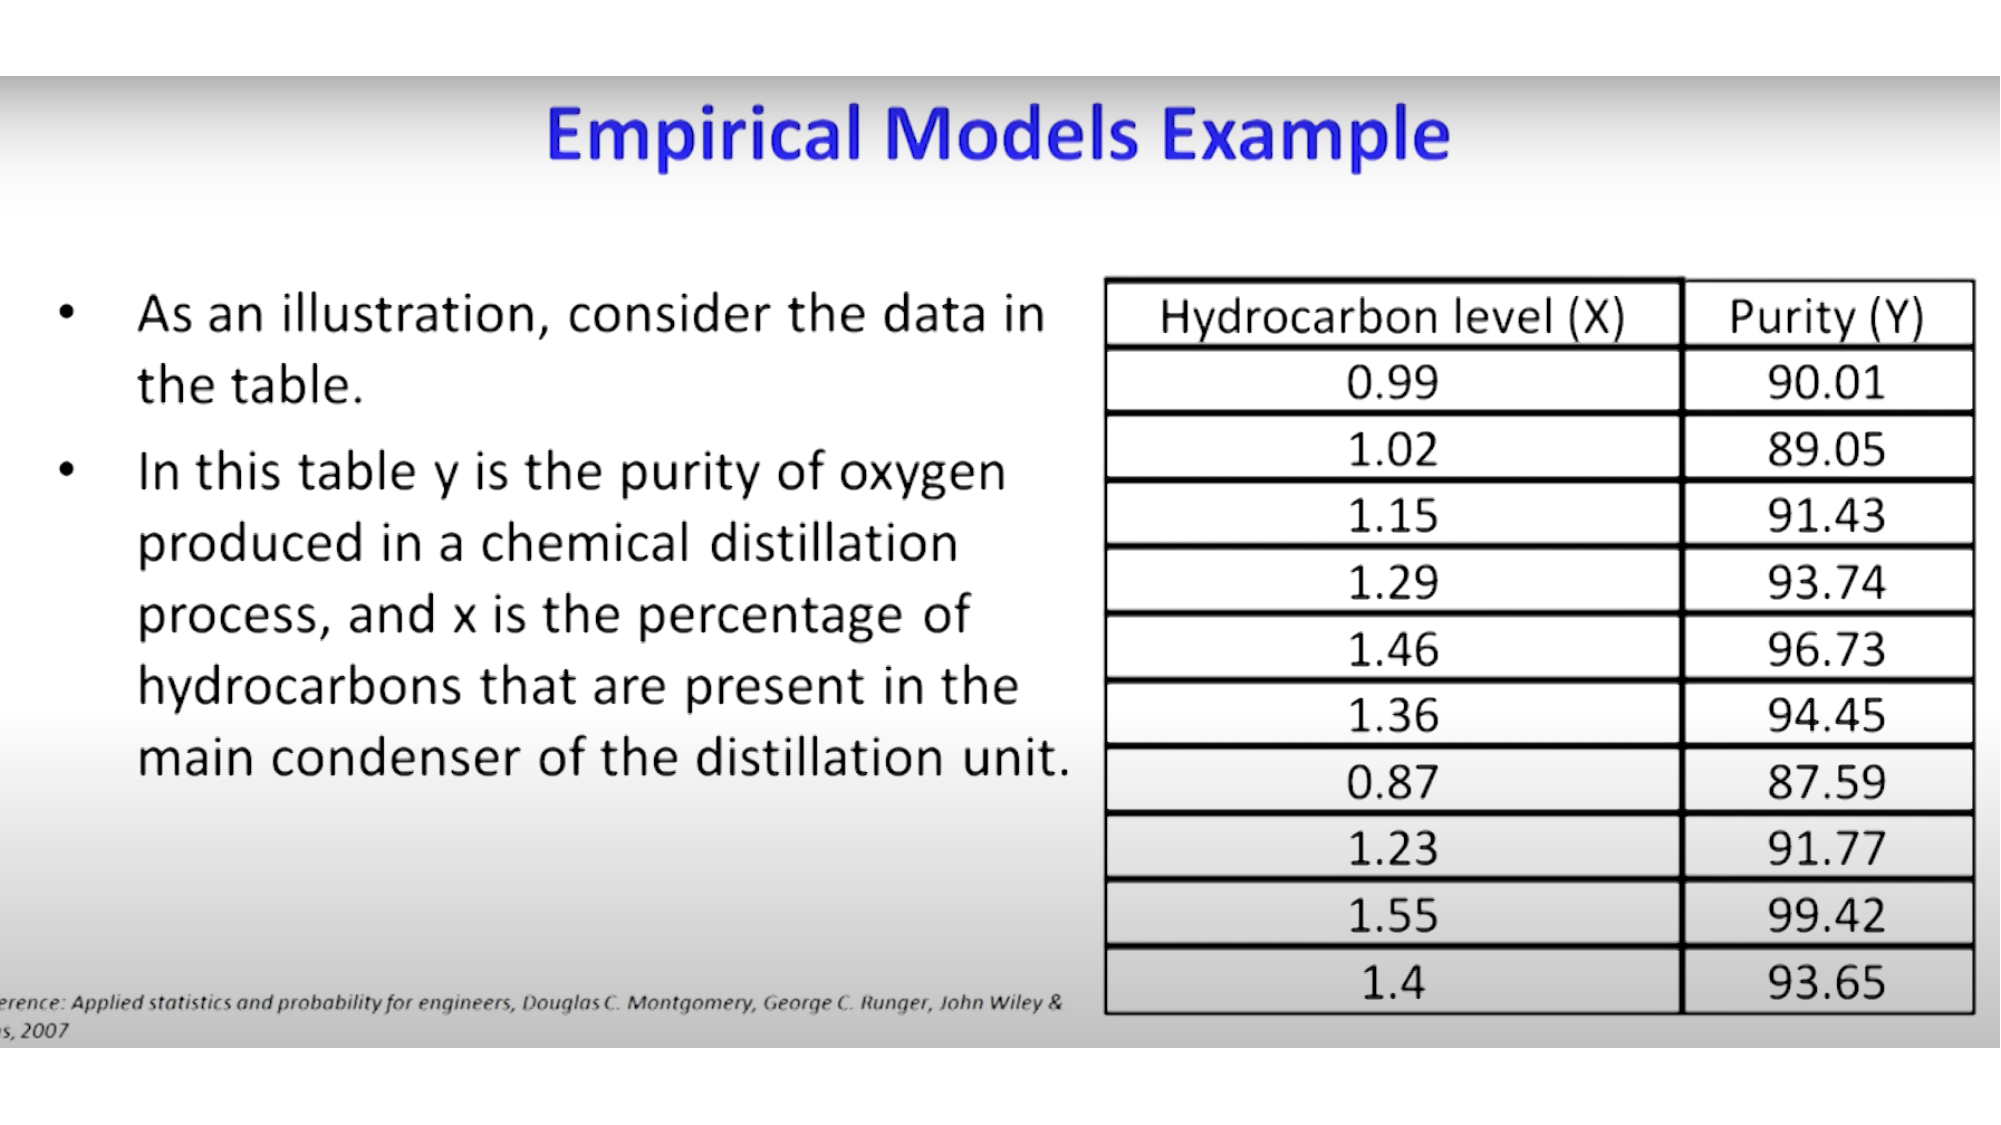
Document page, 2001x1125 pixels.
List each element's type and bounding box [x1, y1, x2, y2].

picture [0, 76, 2000, 1048]
